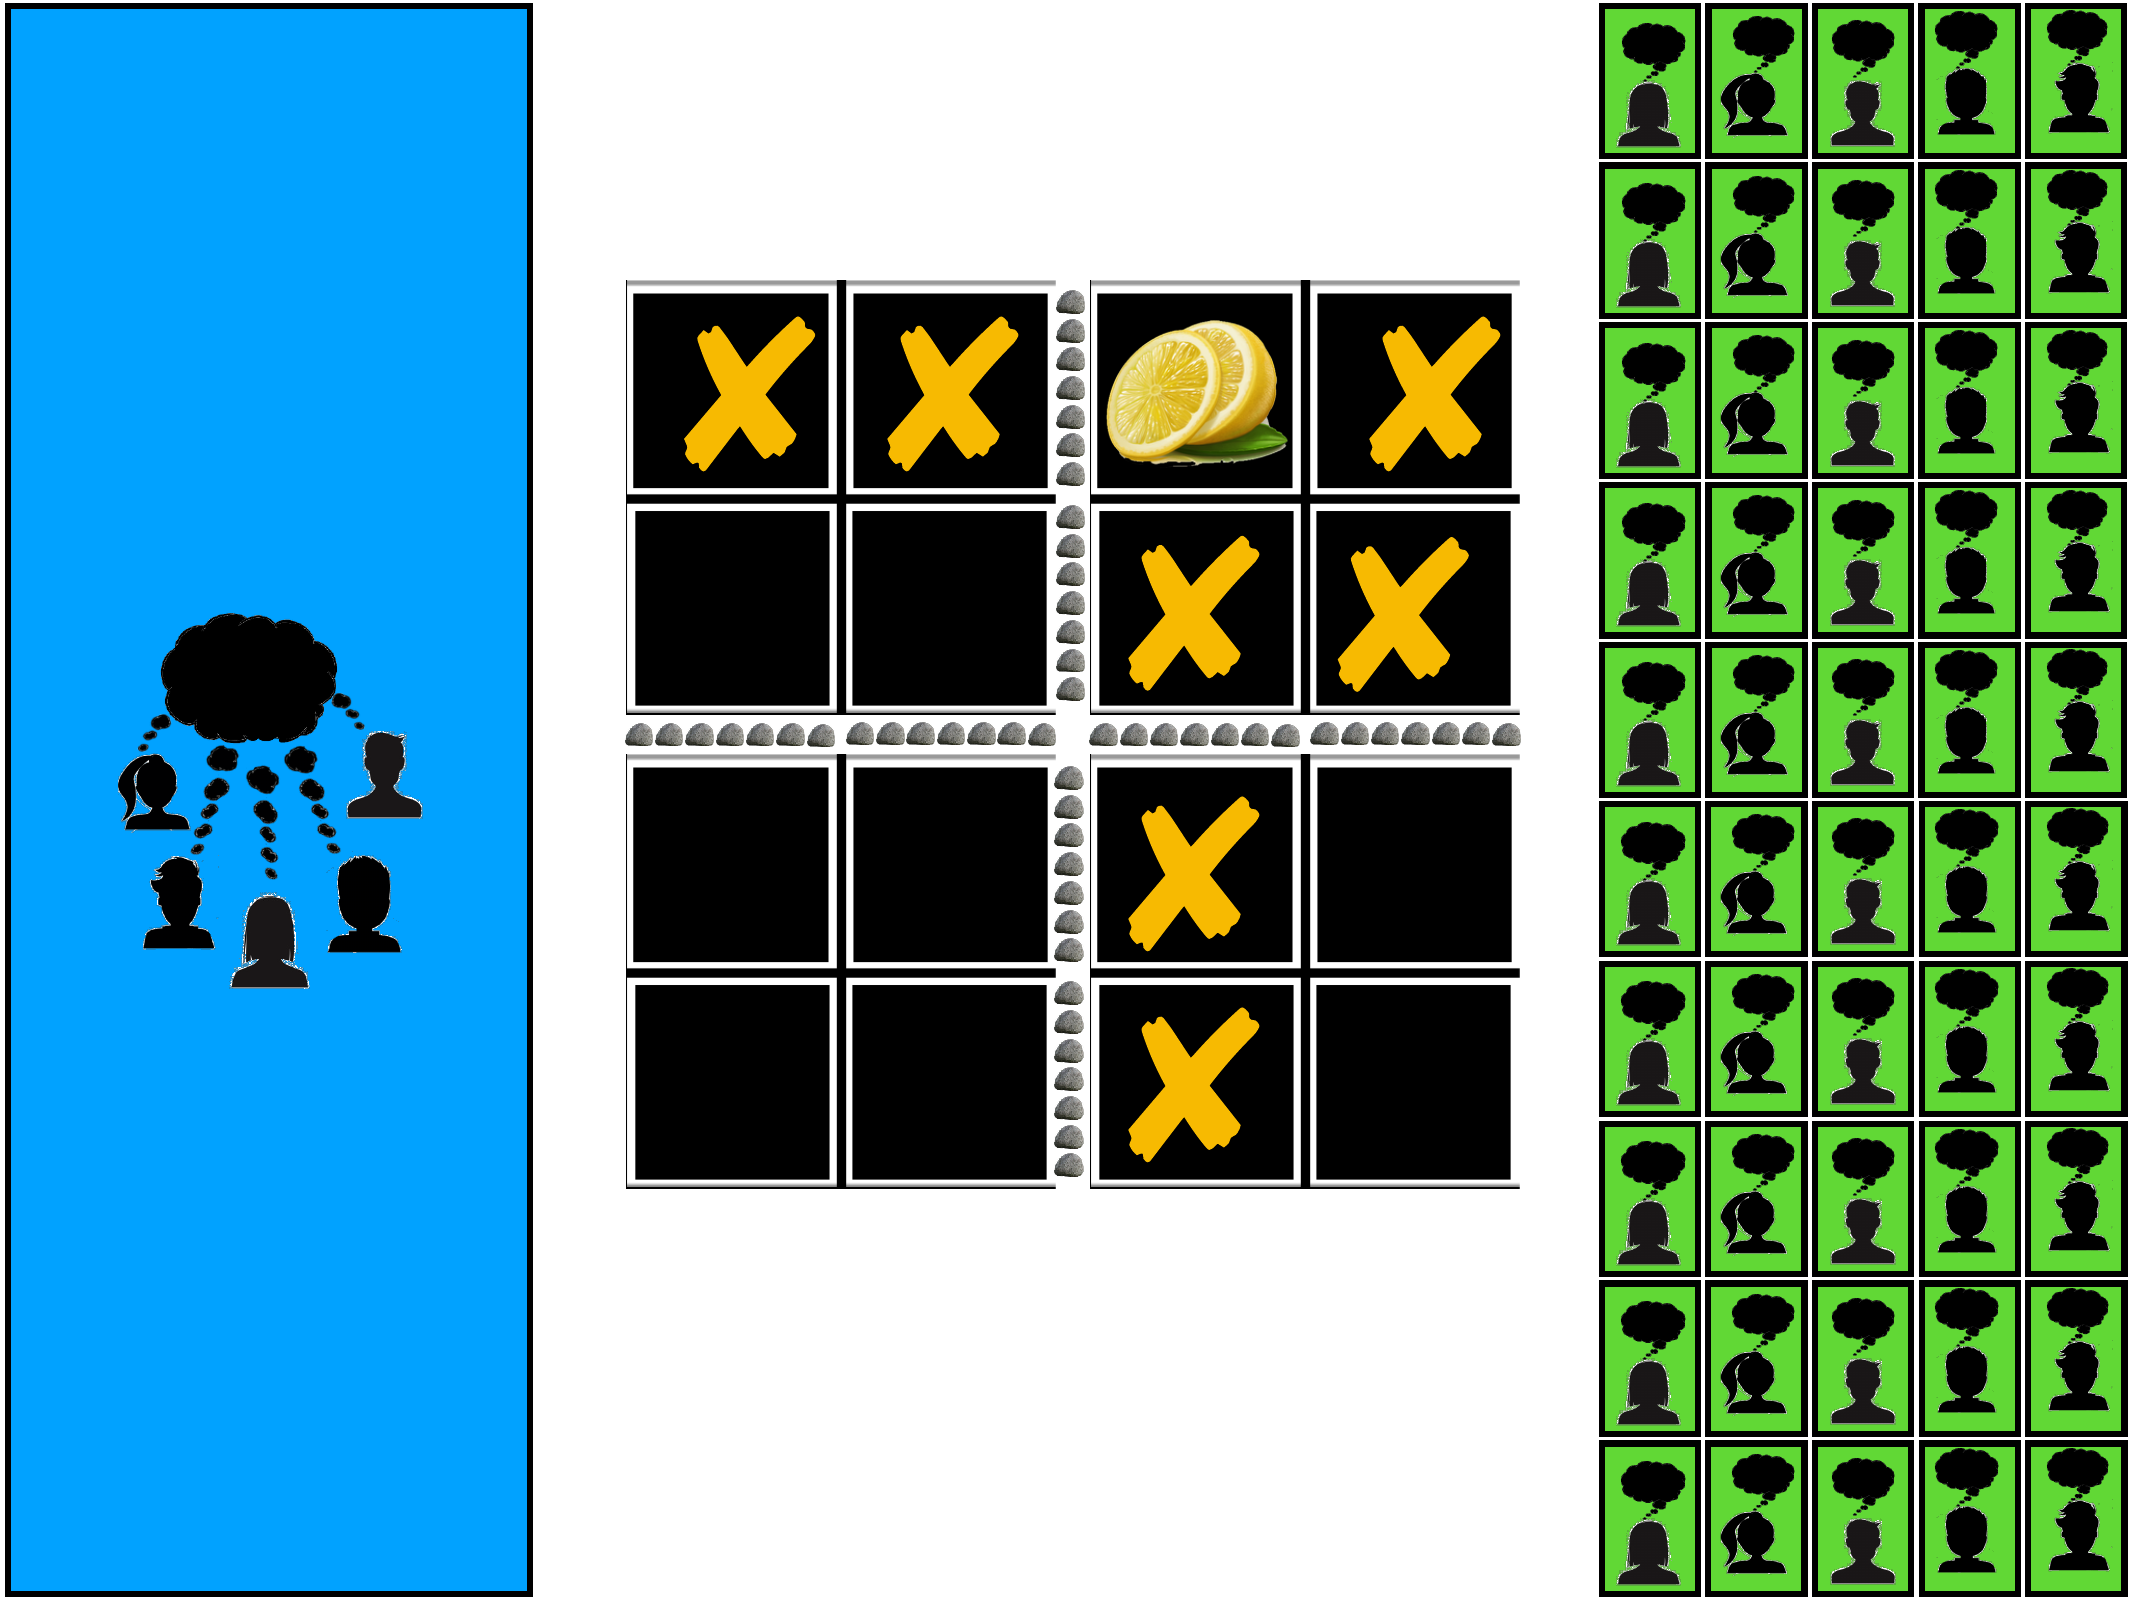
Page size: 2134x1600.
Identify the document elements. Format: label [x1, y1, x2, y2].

text_box [8, 5, 531, 1594]
text_box [1601, 5, 2125, 1595]
text_box [624, 280, 1521, 1189]
